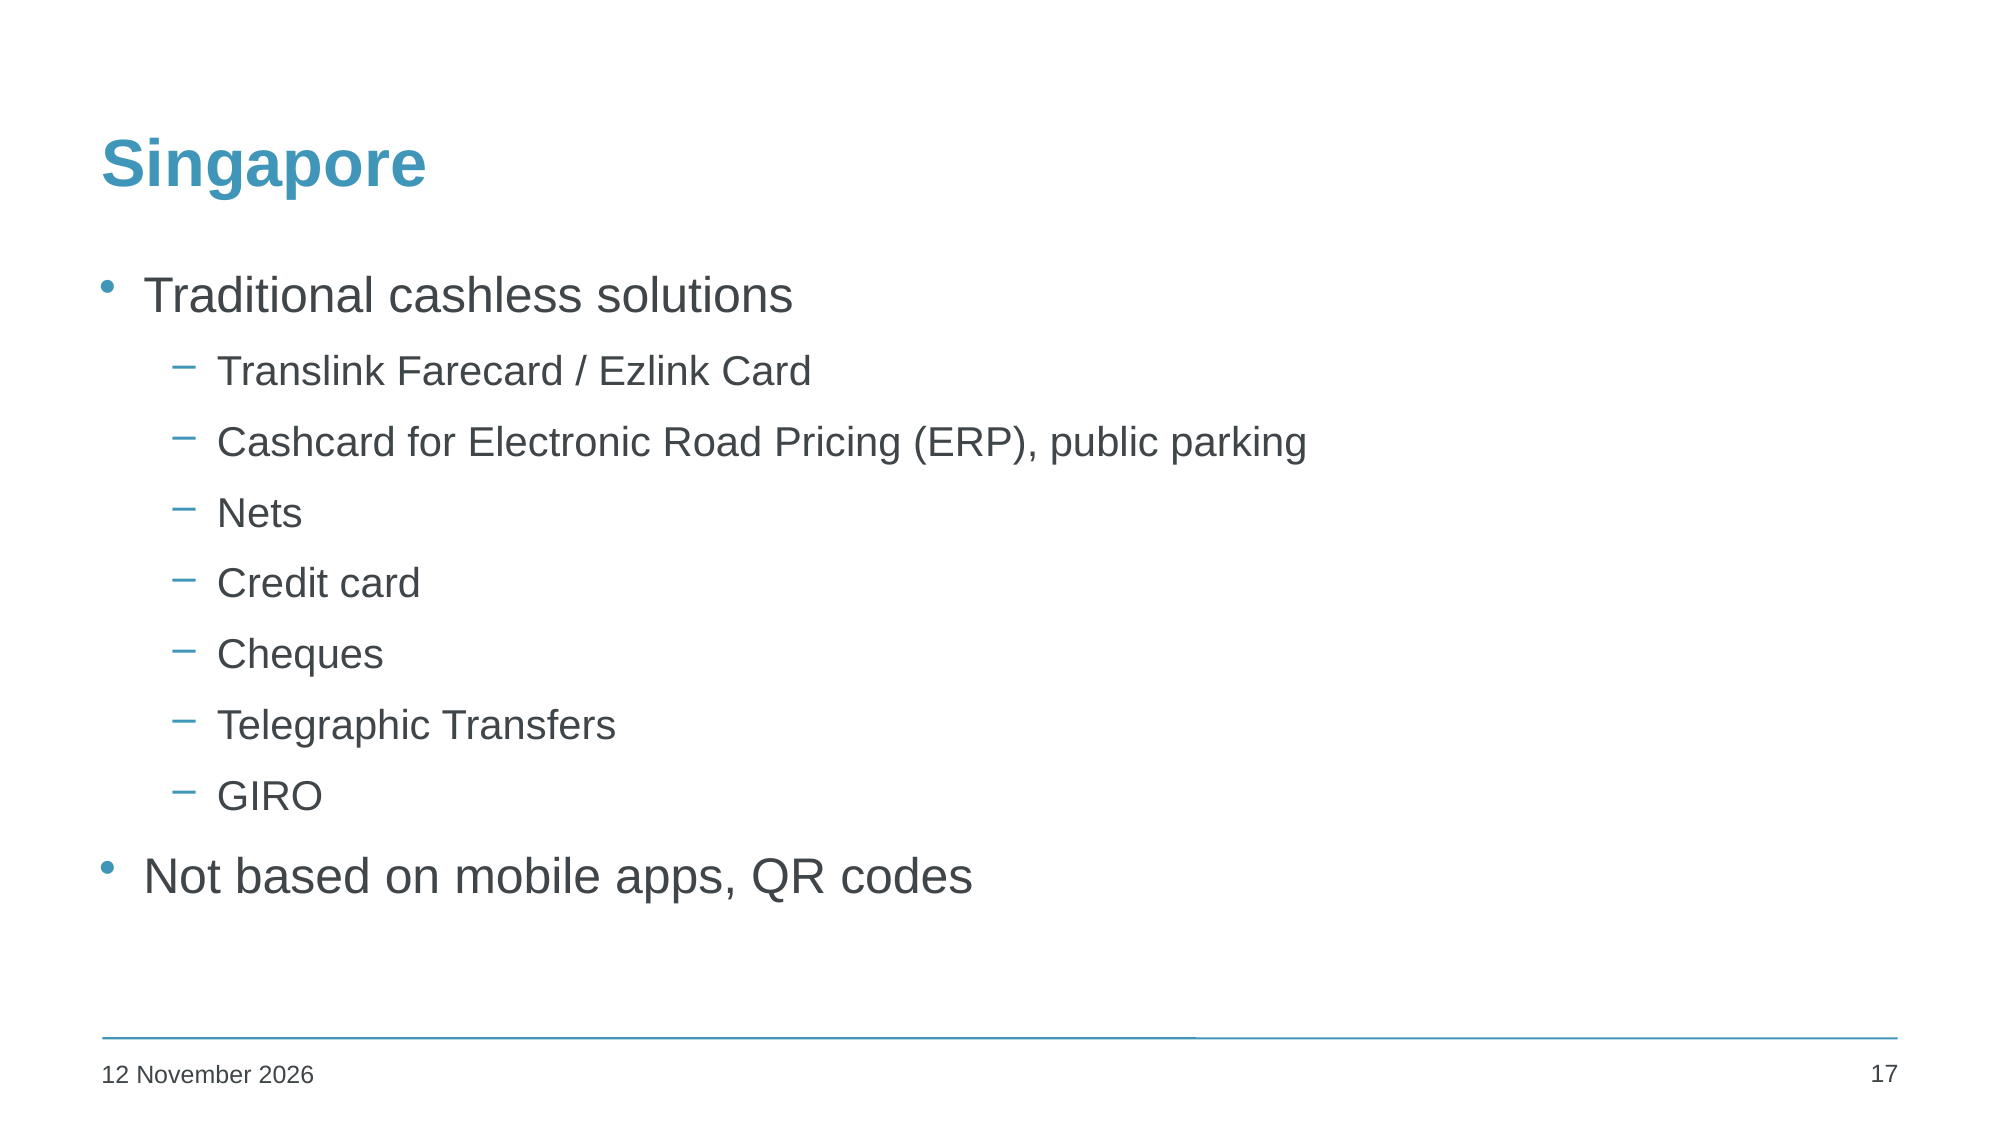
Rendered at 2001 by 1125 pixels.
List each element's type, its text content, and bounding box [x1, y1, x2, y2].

list Traditional cashless solutions Translink Farecard / Ezlink Card Cashcard for Electronic Road Pricing (ERP), public parking Nets Credit card Cheques Telegraphic Transfers GIRO Not based on mobile apps, QR codes [84, 255, 1914, 1017]
slide_number 17 [1771, 1050, 1914, 1106]
title Singapore [86, 66, 1900, 254]
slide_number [86, 1051, 528, 1106]
